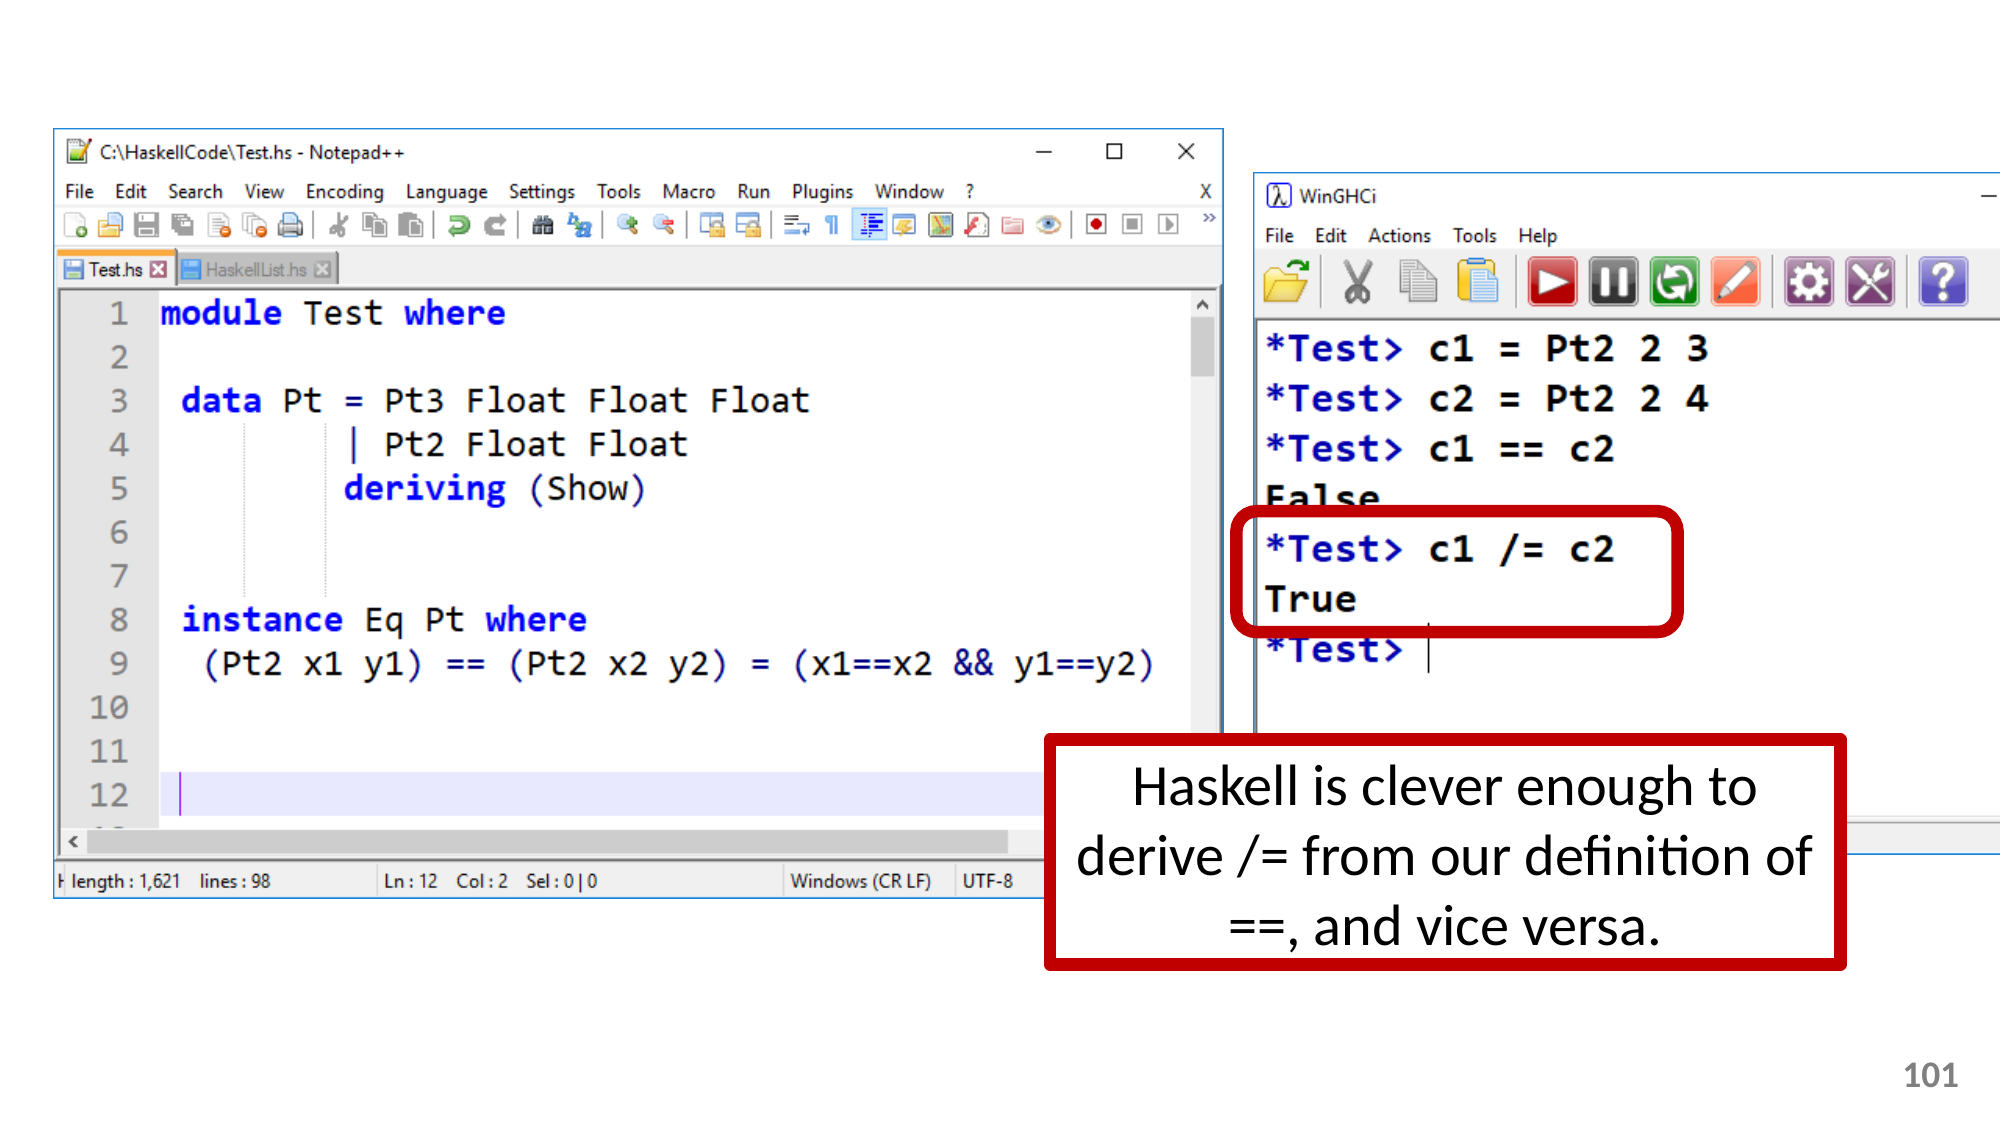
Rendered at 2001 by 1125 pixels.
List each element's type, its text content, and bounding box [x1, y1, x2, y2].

slide_number 101 [1524, 1042, 1975, 1103]
text_box Haskell is clever enough to derive /= from our definition of ==, and vice versa. [1049, 739, 1841, 965]
picture [1253, 172, 2000, 855]
picture [53, 128, 1224, 899]
text_box [1235, 510, 1253, 633]
